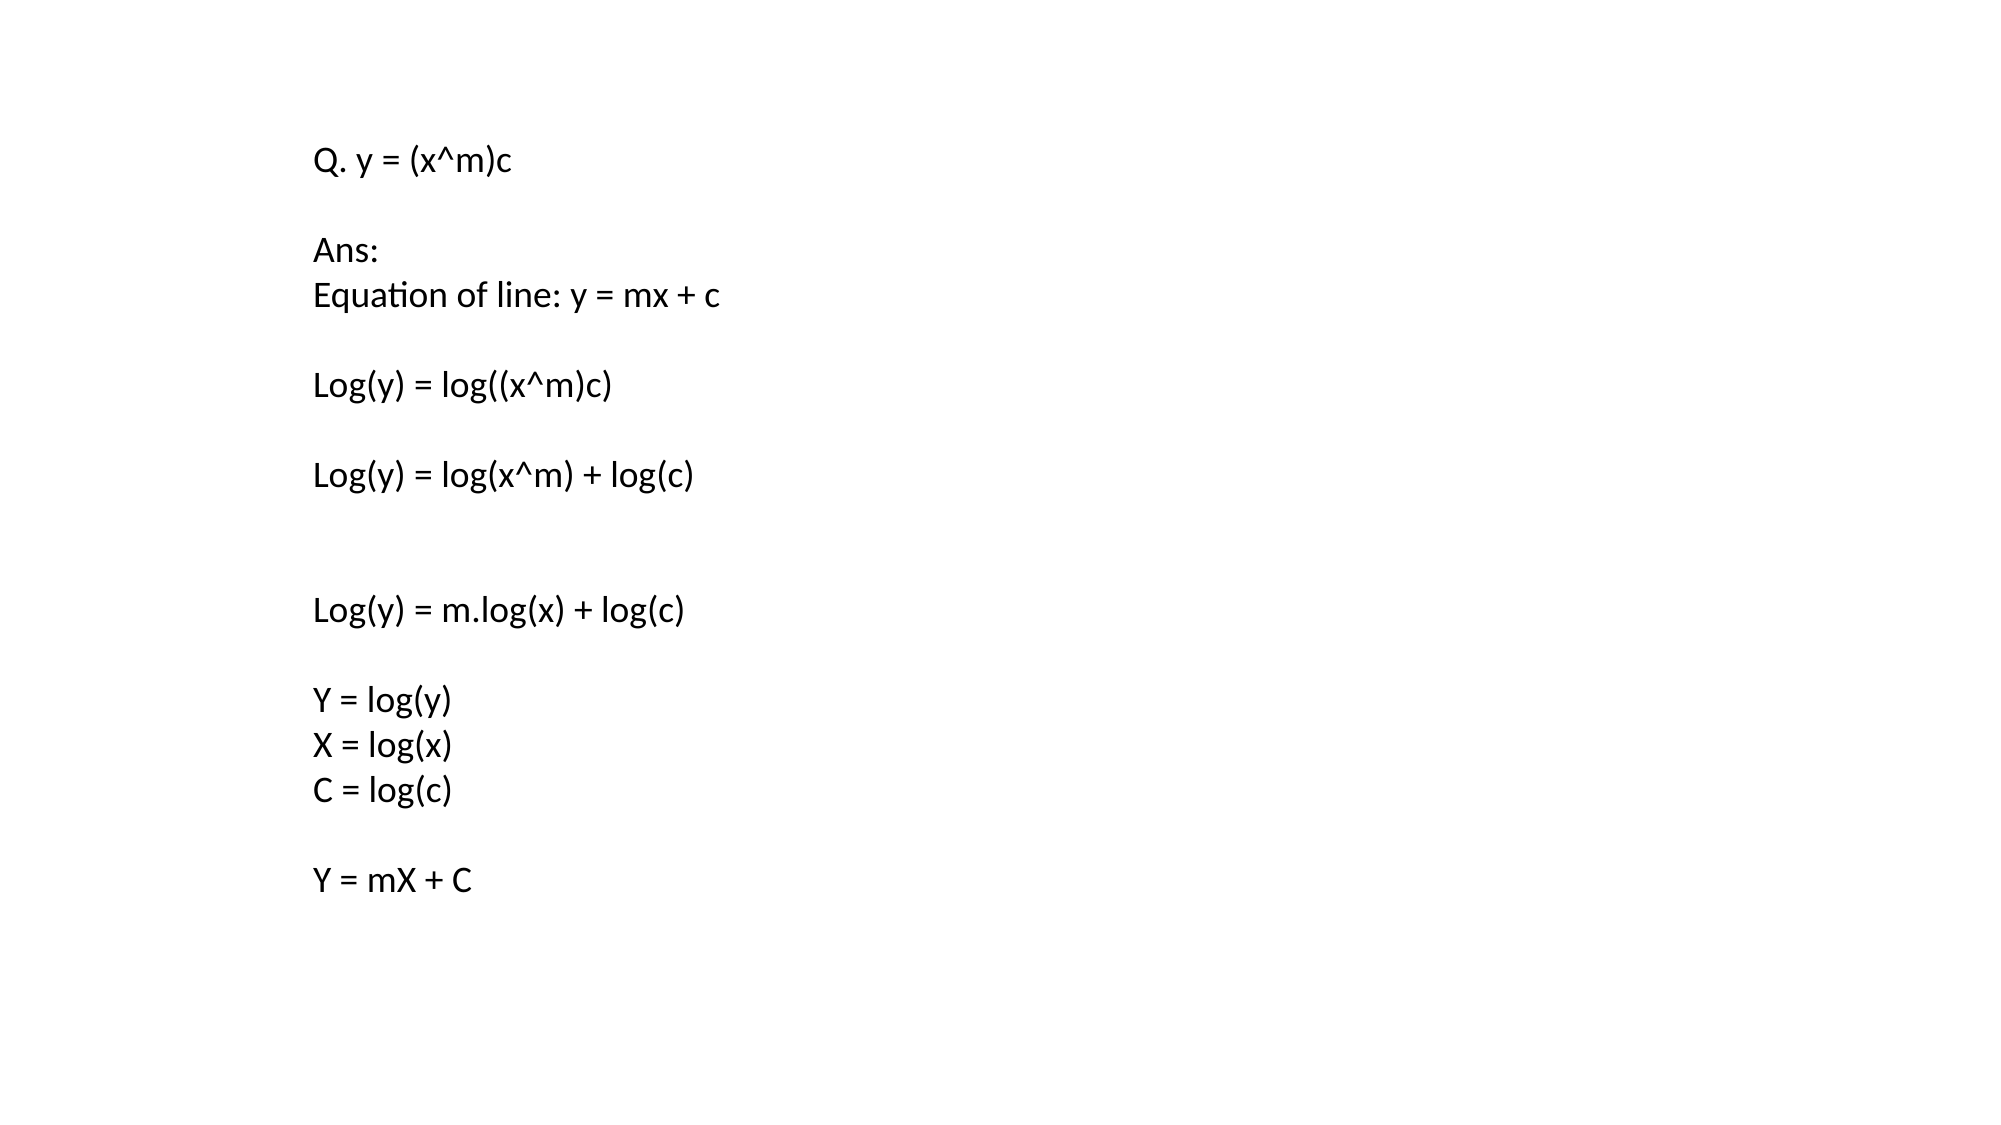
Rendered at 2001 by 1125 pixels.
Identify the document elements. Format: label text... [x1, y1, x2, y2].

text_box Q. y = (x^m)c Ans: Equation of line: y = mx + c Log(y) = log((x^m)c) Log(y) = log(x^m) + log(c) Log(y) = m.log(x) + log(c) Y = log(y) X = log(x) C = log(c) Y = mX + C [298, 128, 1253, 908]
